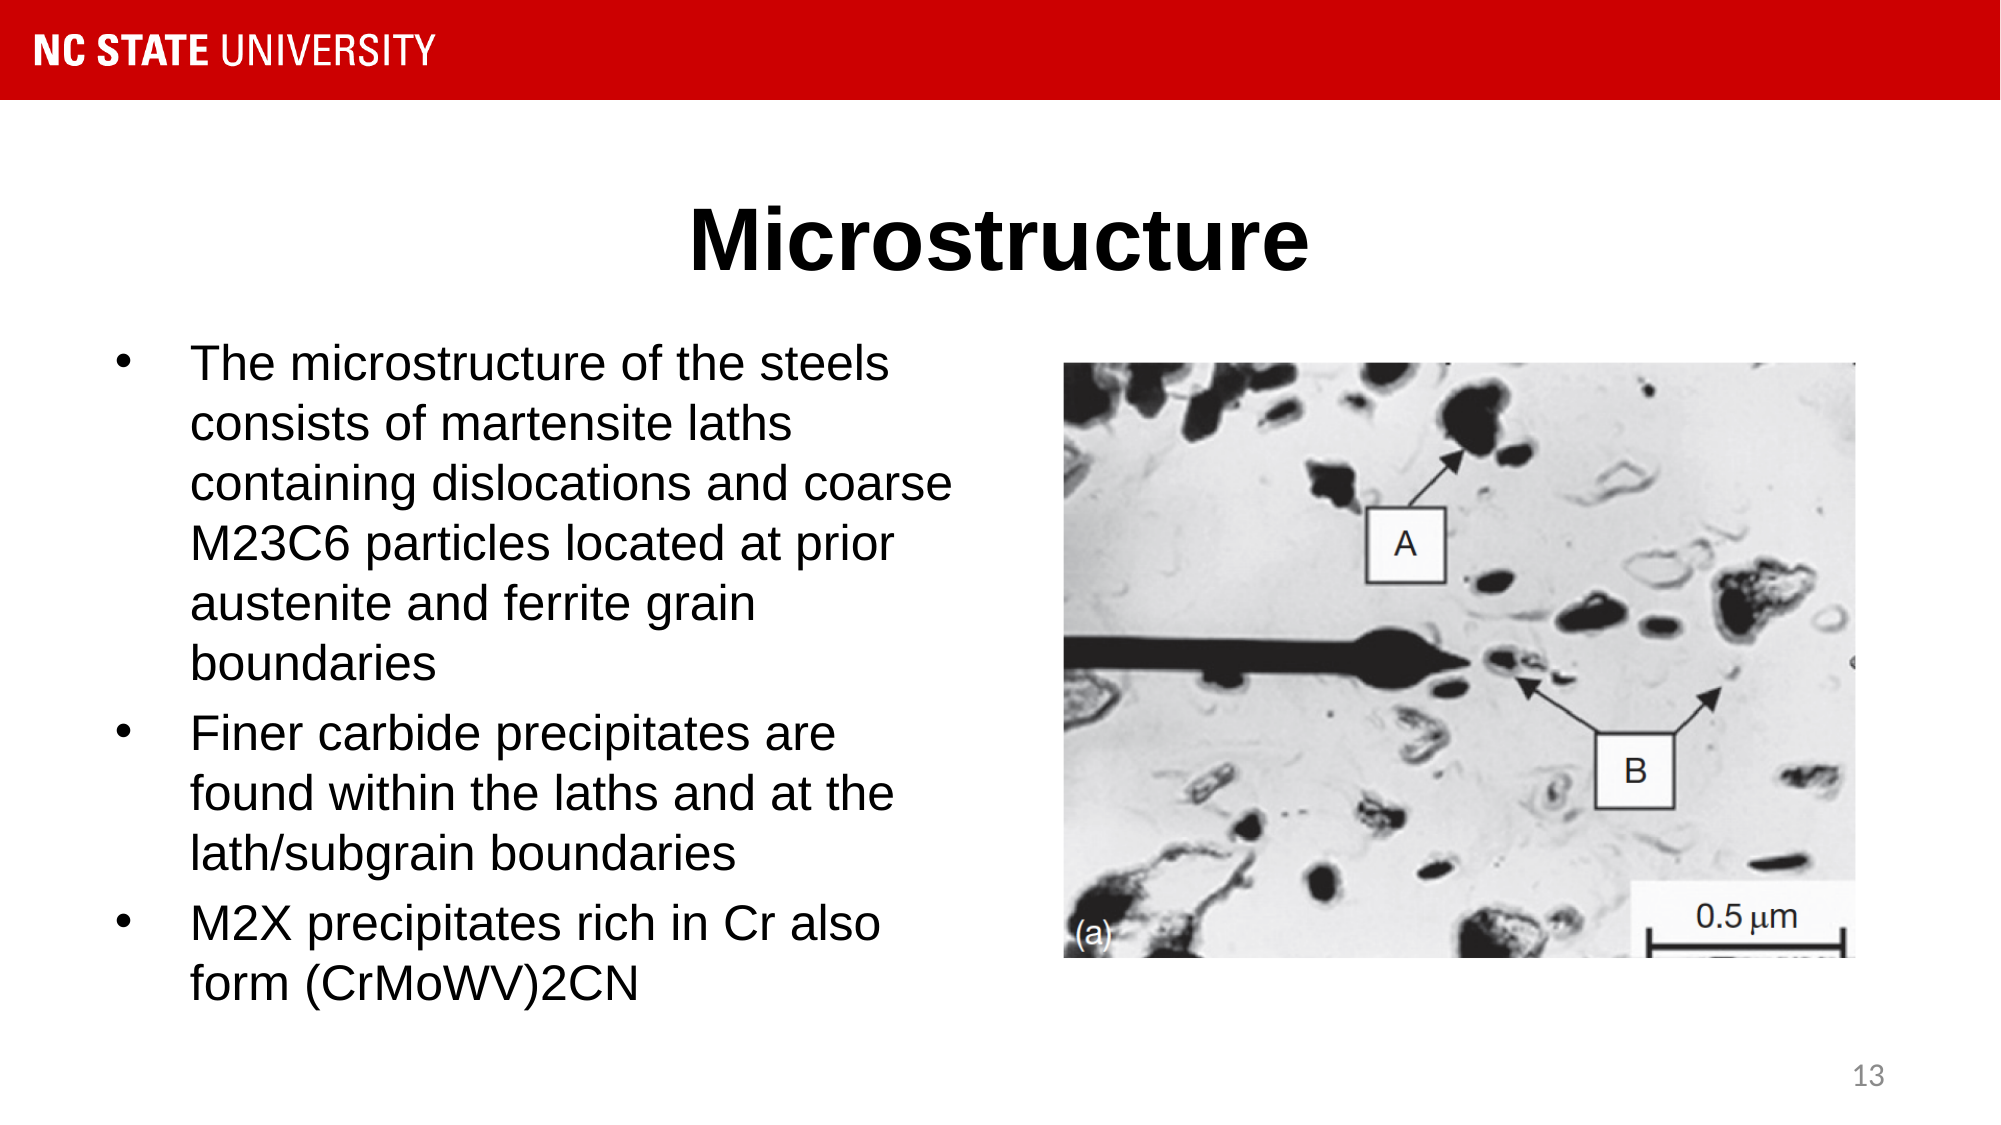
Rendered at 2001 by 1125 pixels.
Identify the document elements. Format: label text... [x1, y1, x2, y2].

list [1047, 345, 1869, 982]
title Microstructure [99, 147, 1900, 323]
list The microstructure of the steels consists of martensite laths containing dislocations and coarse M23C6 particles located at prior austenite and ferrite grain boundaries Finer carbide precipitates are found within the laths and at the lath/subgrain boundaries M2X precipitates rich in Cr also form (CrMoWV)2CN [99, 322, 984, 1005]
slide_number 13 [1433, 1042, 1900, 1103]
picture [0, 0, 2001, 100]
